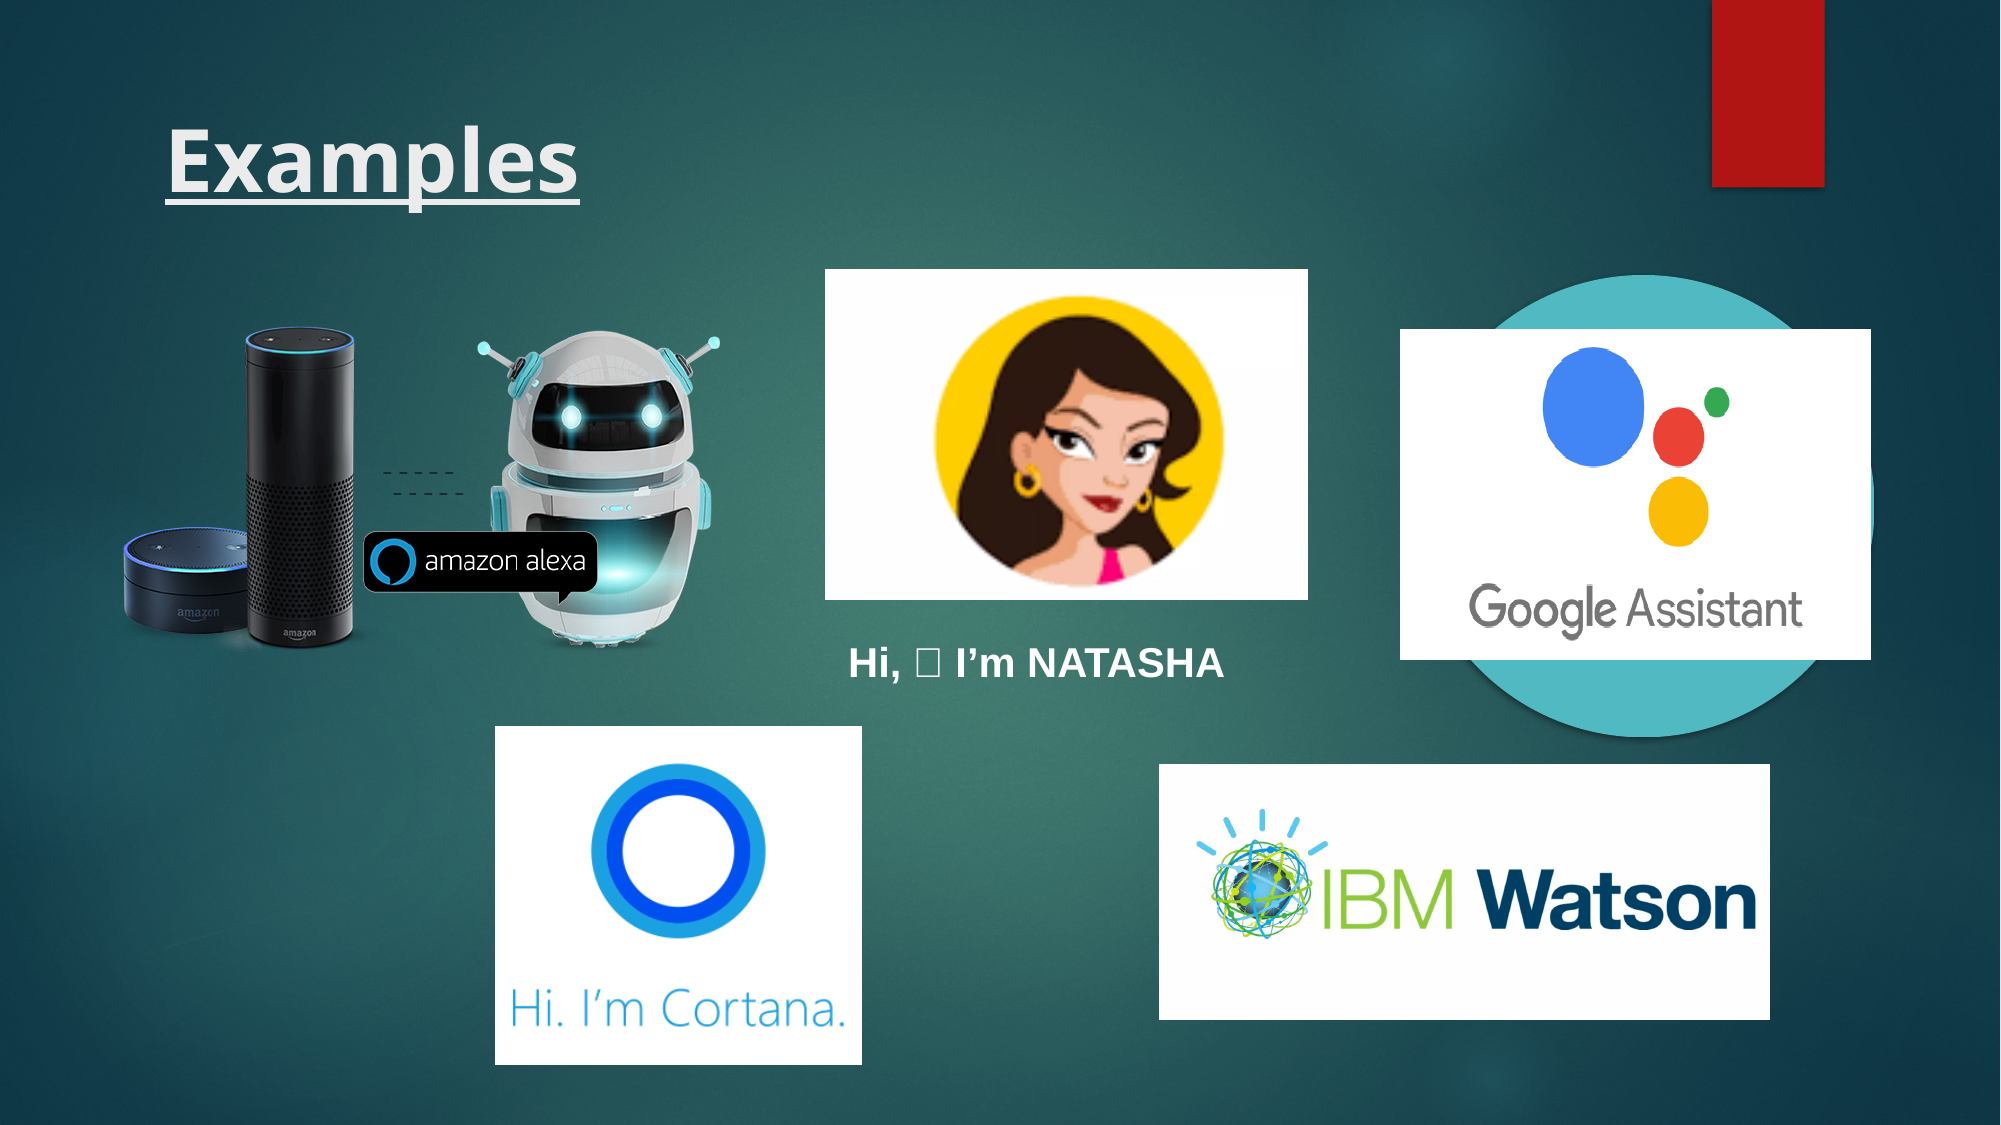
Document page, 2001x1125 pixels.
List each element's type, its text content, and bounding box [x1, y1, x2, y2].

text_box Hi, 👋 I’m NATASHA [833, 628, 1275, 690]
text_box Examples [149, 97, 1172, 210]
picture [0, 0, 2001, 1125]
